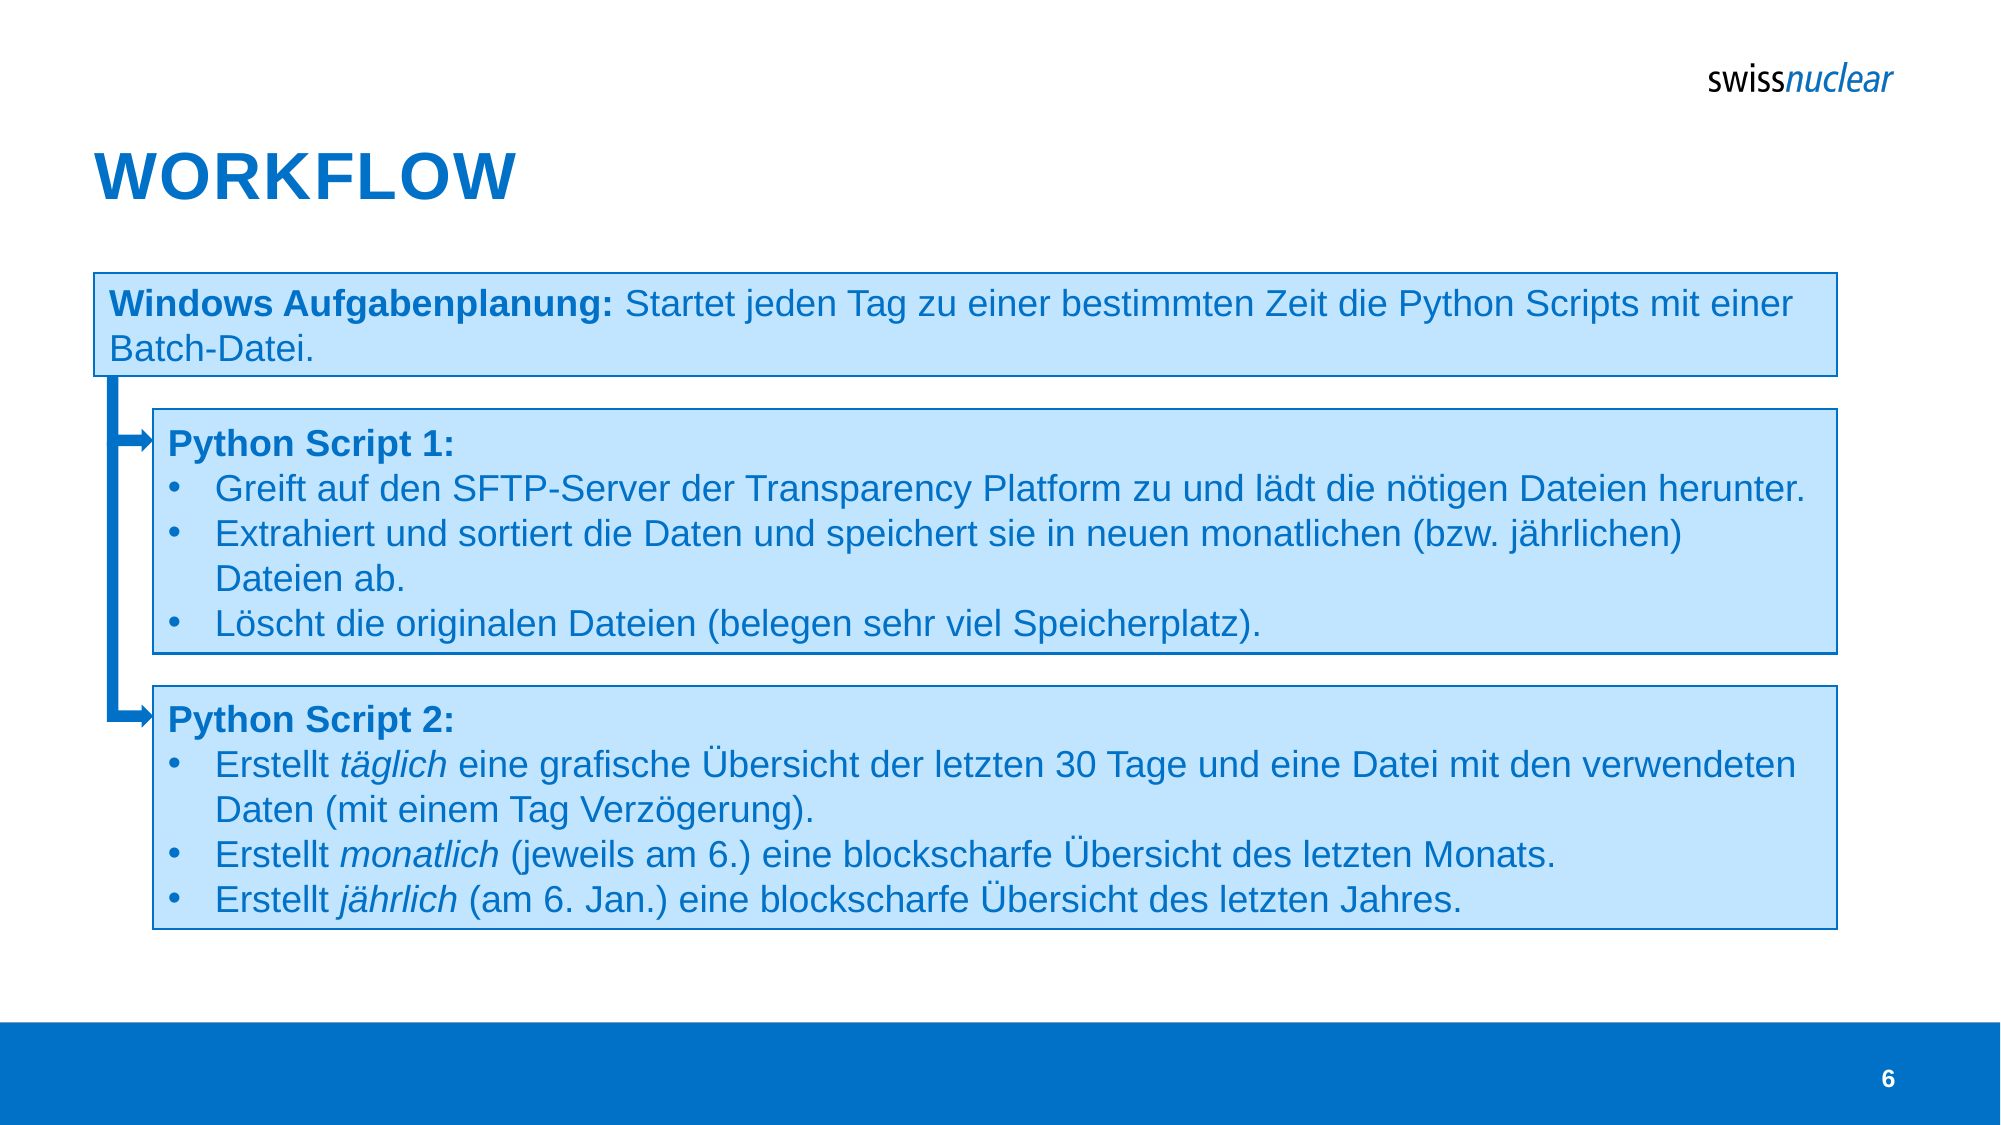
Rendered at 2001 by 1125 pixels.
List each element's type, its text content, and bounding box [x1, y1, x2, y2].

text_box Windows Aufgabenplanung: Startet jeden Tag zu einer bestimmten Zeit die Python Scripts mit einer Batch-Datei. [93, 272, 1838, 377]
text_box [105, 441, 155, 731]
picture [1709, 62, 1894, 92]
slide_number 6 [1841, 1032, 1896, 1092]
title Workflow [94, 141, 1896, 273]
text_box Python Script 2: Erstellt täglich eine grafische Übersicht der letzten 30 Tage und eine Datei mit den verwendeten Daten (mit einem Tag Verzögerung). Erstellt monatlich (jeweils am 6.) eine blockscharfe Übersicht des letzten Monats. Erstellt jährlich (am 6. Jan.) eine blockscharfe Übersicht des letzten Jahres. [152, 685, 1838, 930]
text_box Python Script 1: Greift auf den SFTP-Server der Transparency Platform zu und lädt die nötigen Dateien herunter. Extrahiert und sortiert die Daten und speichert sie in neuen monatlichen (bzw. jährlichen) Dateien ab. Löscht die originalen Dateien (belegen sehr viel Speicherplatz). [152, 408, 1838, 655]
text_box [105, 375, 155, 455]
